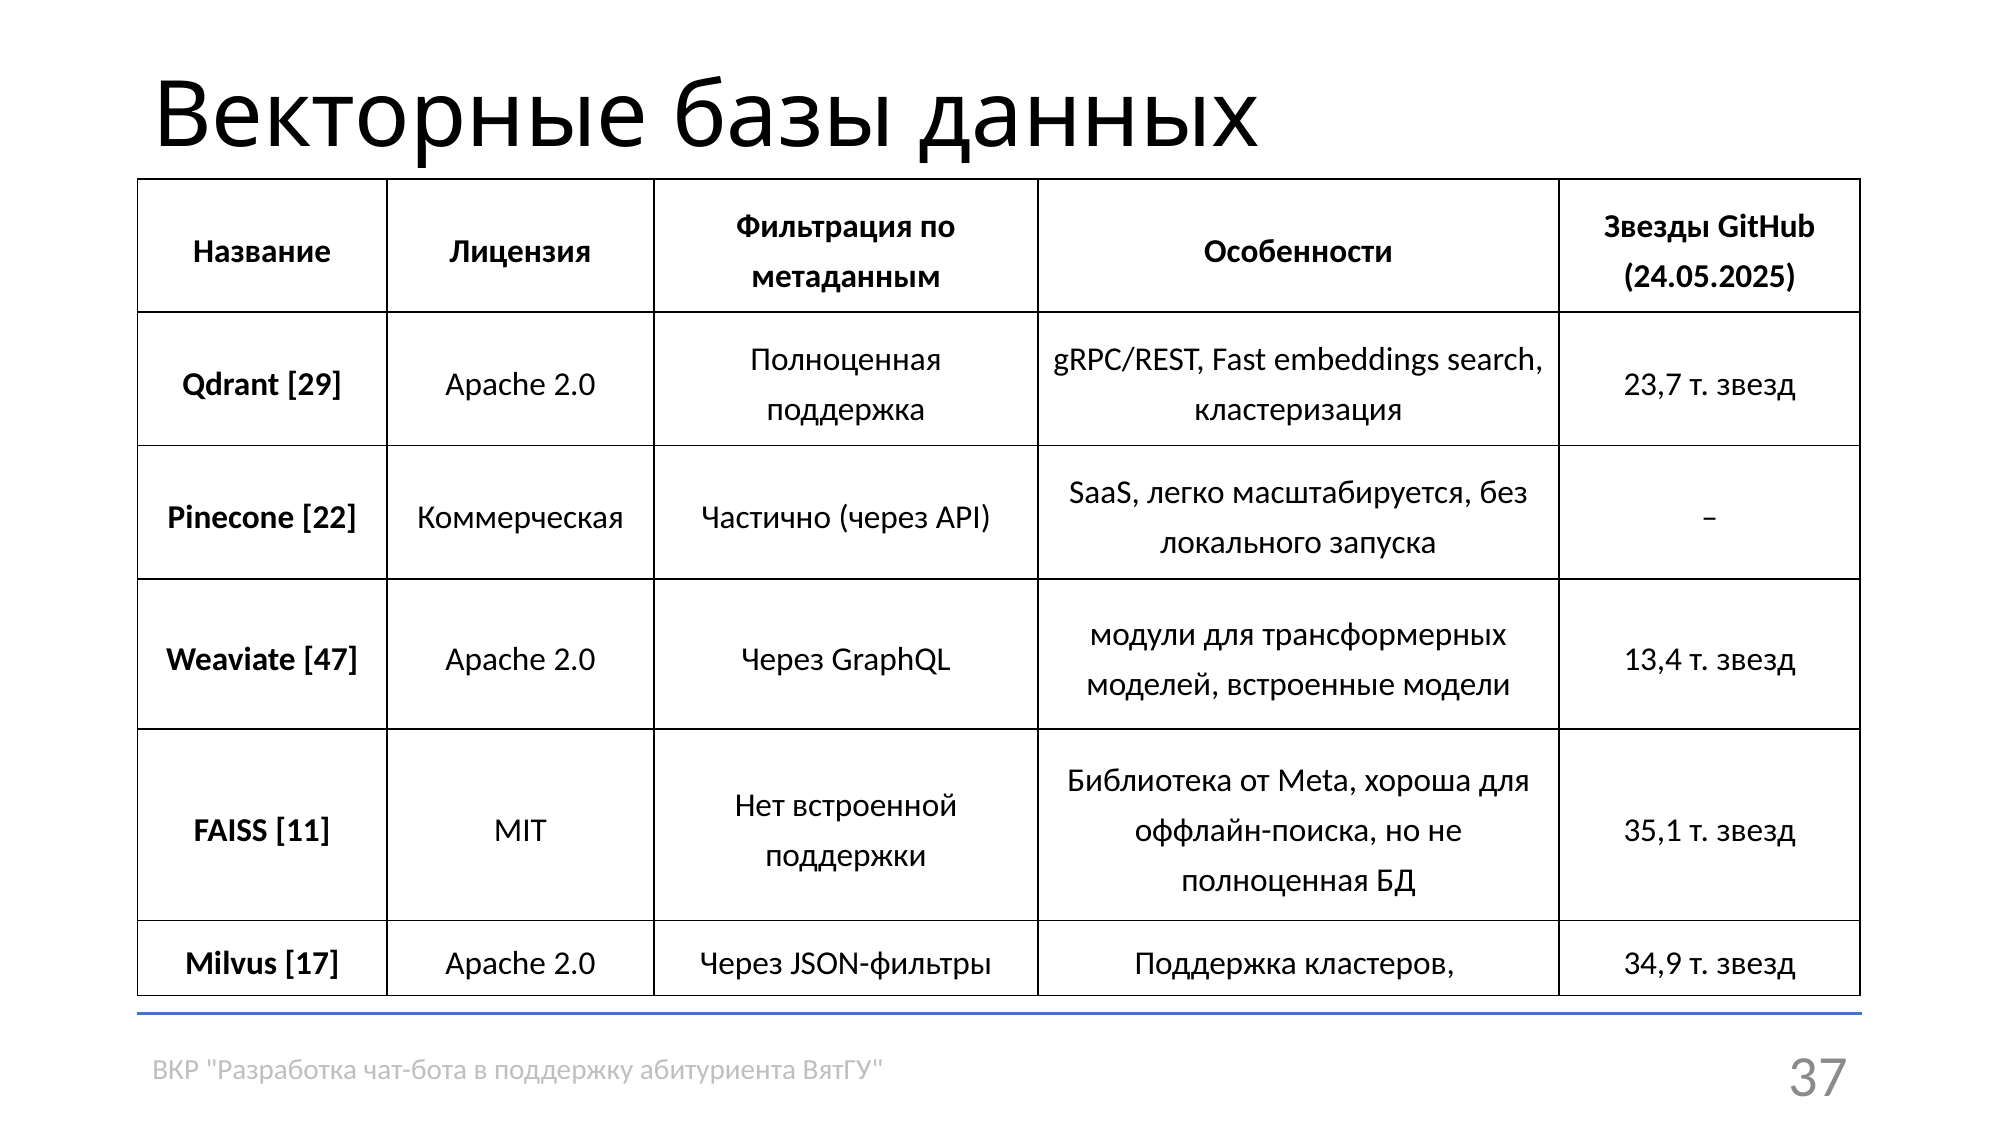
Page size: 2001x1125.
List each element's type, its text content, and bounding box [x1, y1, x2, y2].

text_box [1687, 177, 1719, 283]
footer ВКР "Разработка чат-бота в поддержку абитуриента ВятГУ" [137, 1042, 1124, 1103]
table_cell Через JSON-фильтры [655, 921, 1037, 995]
table_cell Apache 2.0 [388, 580, 653, 728]
table_cell Библиотека от Meta, хороша для оффлайн-поиска, но не полноценная БД [1039, 730, 1558, 920]
table_header Лицензия [388, 180, 653, 311]
table_cell 13,4 т. звезд [1560, 580, 1859, 728]
table_cell Полноценная поддержка [655, 313, 1037, 445]
table_cell Qdrant [29] [138, 313, 386, 445]
table_cell Milvus [17] [138, 921, 386, 995]
title Векторные базы данных [137, 59, 1863, 278]
table_cell 34,9 т. звезд [1560, 921, 1859, 995]
table_cell Коммерческая [388, 446, 653, 578]
table_cell Частично (через API) [655, 446, 1037, 578]
table_header Особенности [1039, 180, 1558, 311]
table_cell Нет встроенной поддержки [655, 730, 1037, 920]
table_cell 35,1 т. звезд [1560, 730, 1859, 920]
slide_number 40 [1412, 1042, 1863, 1103]
table_cell Weaviate [47] [138, 580, 386, 728]
table_cell gRPC/REST, Fast embeddings search, кластеризация [1039, 313, 1558, 445]
table_cell MIT [388, 730, 653, 920]
table_cell 23,7 т. звезд [1560, 313, 1859, 445]
table_cell модули для трансформерных моделей, встроенные модели [1039, 580, 1558, 728]
table_cell Через GraphQL [655, 580, 1037, 728]
table_header Звезды GitHub (24.05.2025) [1560, 180, 1859, 311]
table_cell SaaS, легко масштабируется, без локального запуска [1039, 446, 1558, 578]
table_cell Поддержка кластеров, [1039, 921, 1558, 995]
table_cell Pinecone [22] [138, 446, 386, 578]
table_header Фильтрация по метаданным [655, 180, 1037, 311]
table_cell Apache 2.0 [388, 313, 653, 445]
table_cell FAISS [11] [138, 730, 386, 920]
table_header Название [138, 180, 386, 311]
table_cell – [1560, 446, 1859, 578]
table_cell Apache 2.0 [388, 921, 653, 995]
